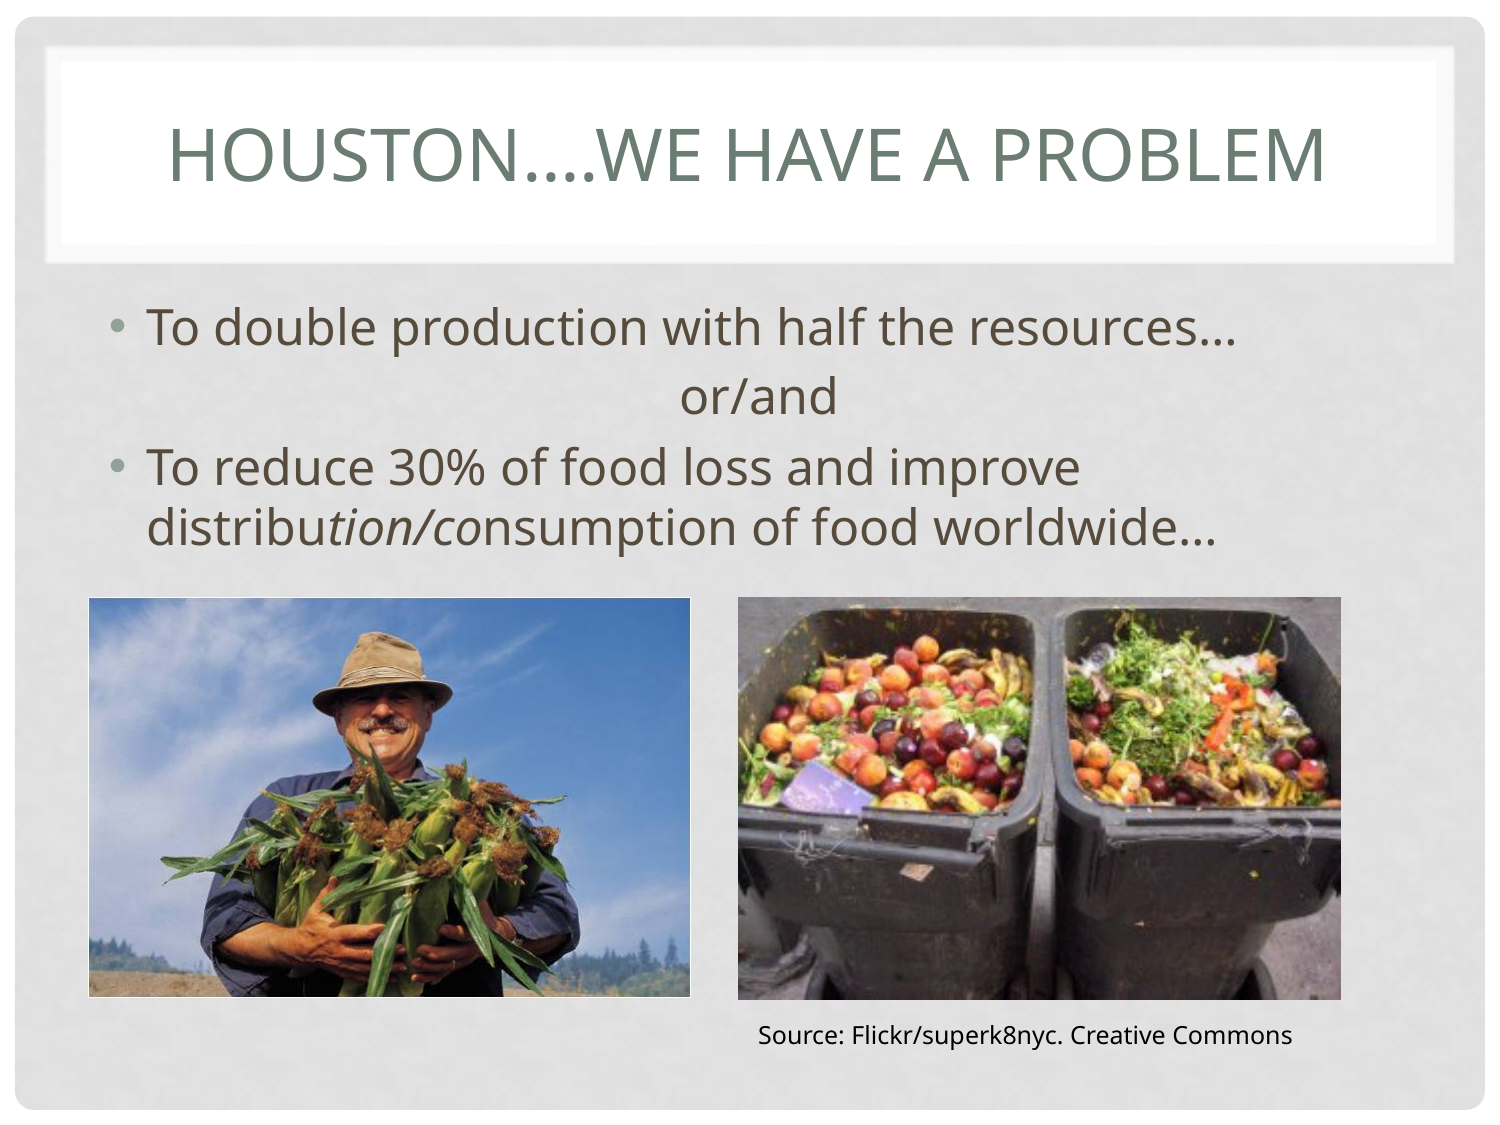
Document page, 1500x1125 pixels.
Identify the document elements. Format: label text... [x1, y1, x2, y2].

list To double production with half the resources… or/and To reduce 30% of food loss and improve distribution/consumption of food worldwide… [75, 287, 1425, 1005]
picture [737, 597, 1341, 1000]
title HOUSTON….WE HAVE A PROBLEM [69, 66, 1425, 238]
picture [88, 597, 691, 999]
text_box Source: Flickr/superk8nyc. Creative Commons [743, 1012, 1500, 1057]
